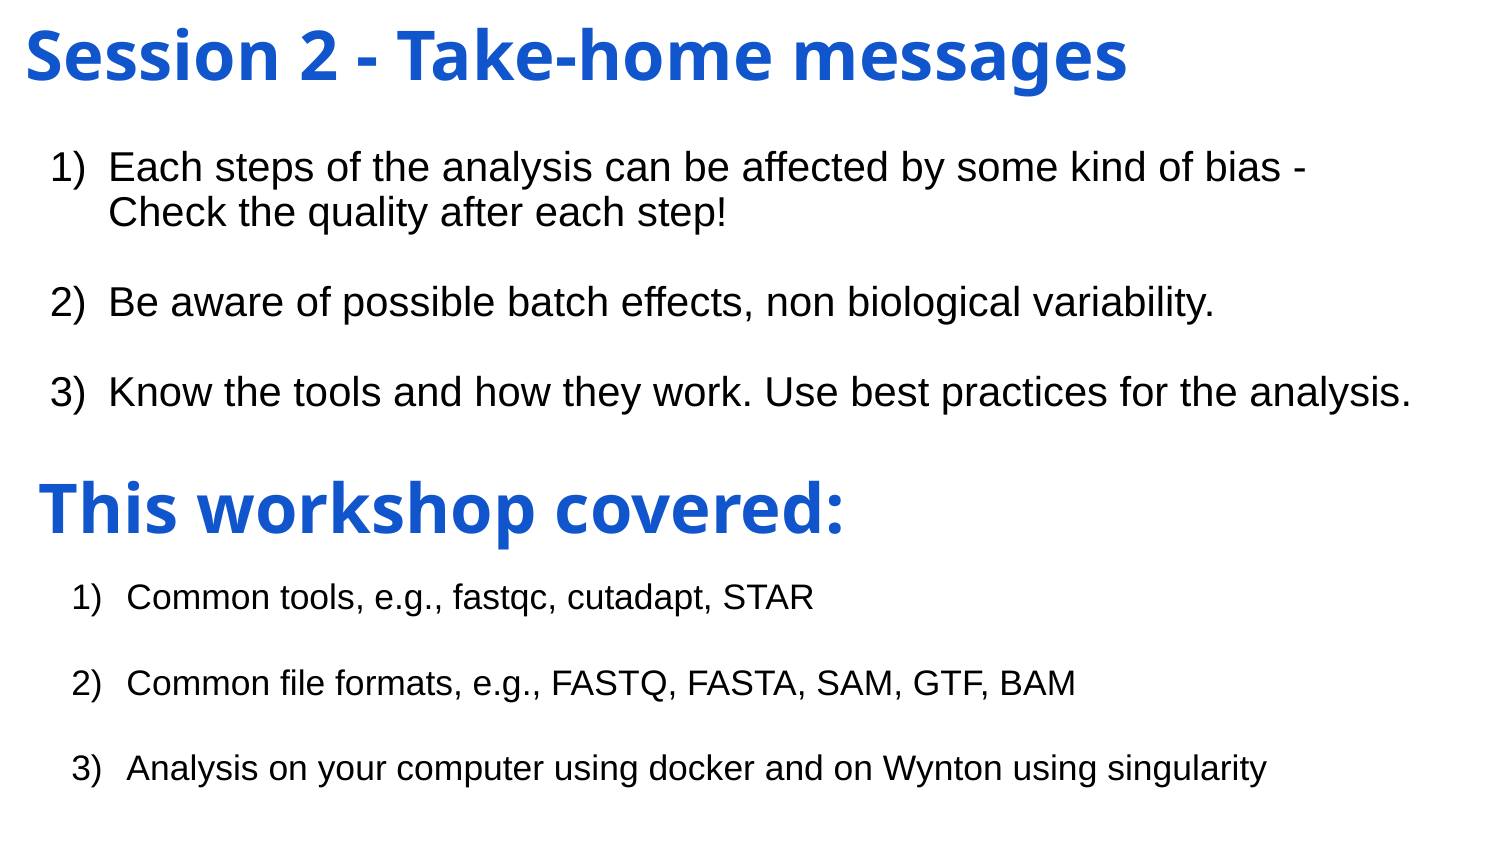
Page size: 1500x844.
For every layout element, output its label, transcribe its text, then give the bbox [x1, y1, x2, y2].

text_box This workshop covered: [23, 459, 1056, 564]
text_box Each steps of the analysis can be affected by some kind of bias - Check the quality after each step! Be aware of possible batch effects, non biological variability. Know the tools and how they work. Use best practices for the analysis. [18, 80, 1450, 476]
title Session 2 - Take-home messages [25, 21, 1320, 80]
text_box Common tools, e.g., fastqc, cutadapt, STAR Common file formats, e.g., FASTQ, FASTA, SAM, GTF, BAM Analysis on your computer using docker and on Wynton using singularity [36, 559, 1432, 803]
